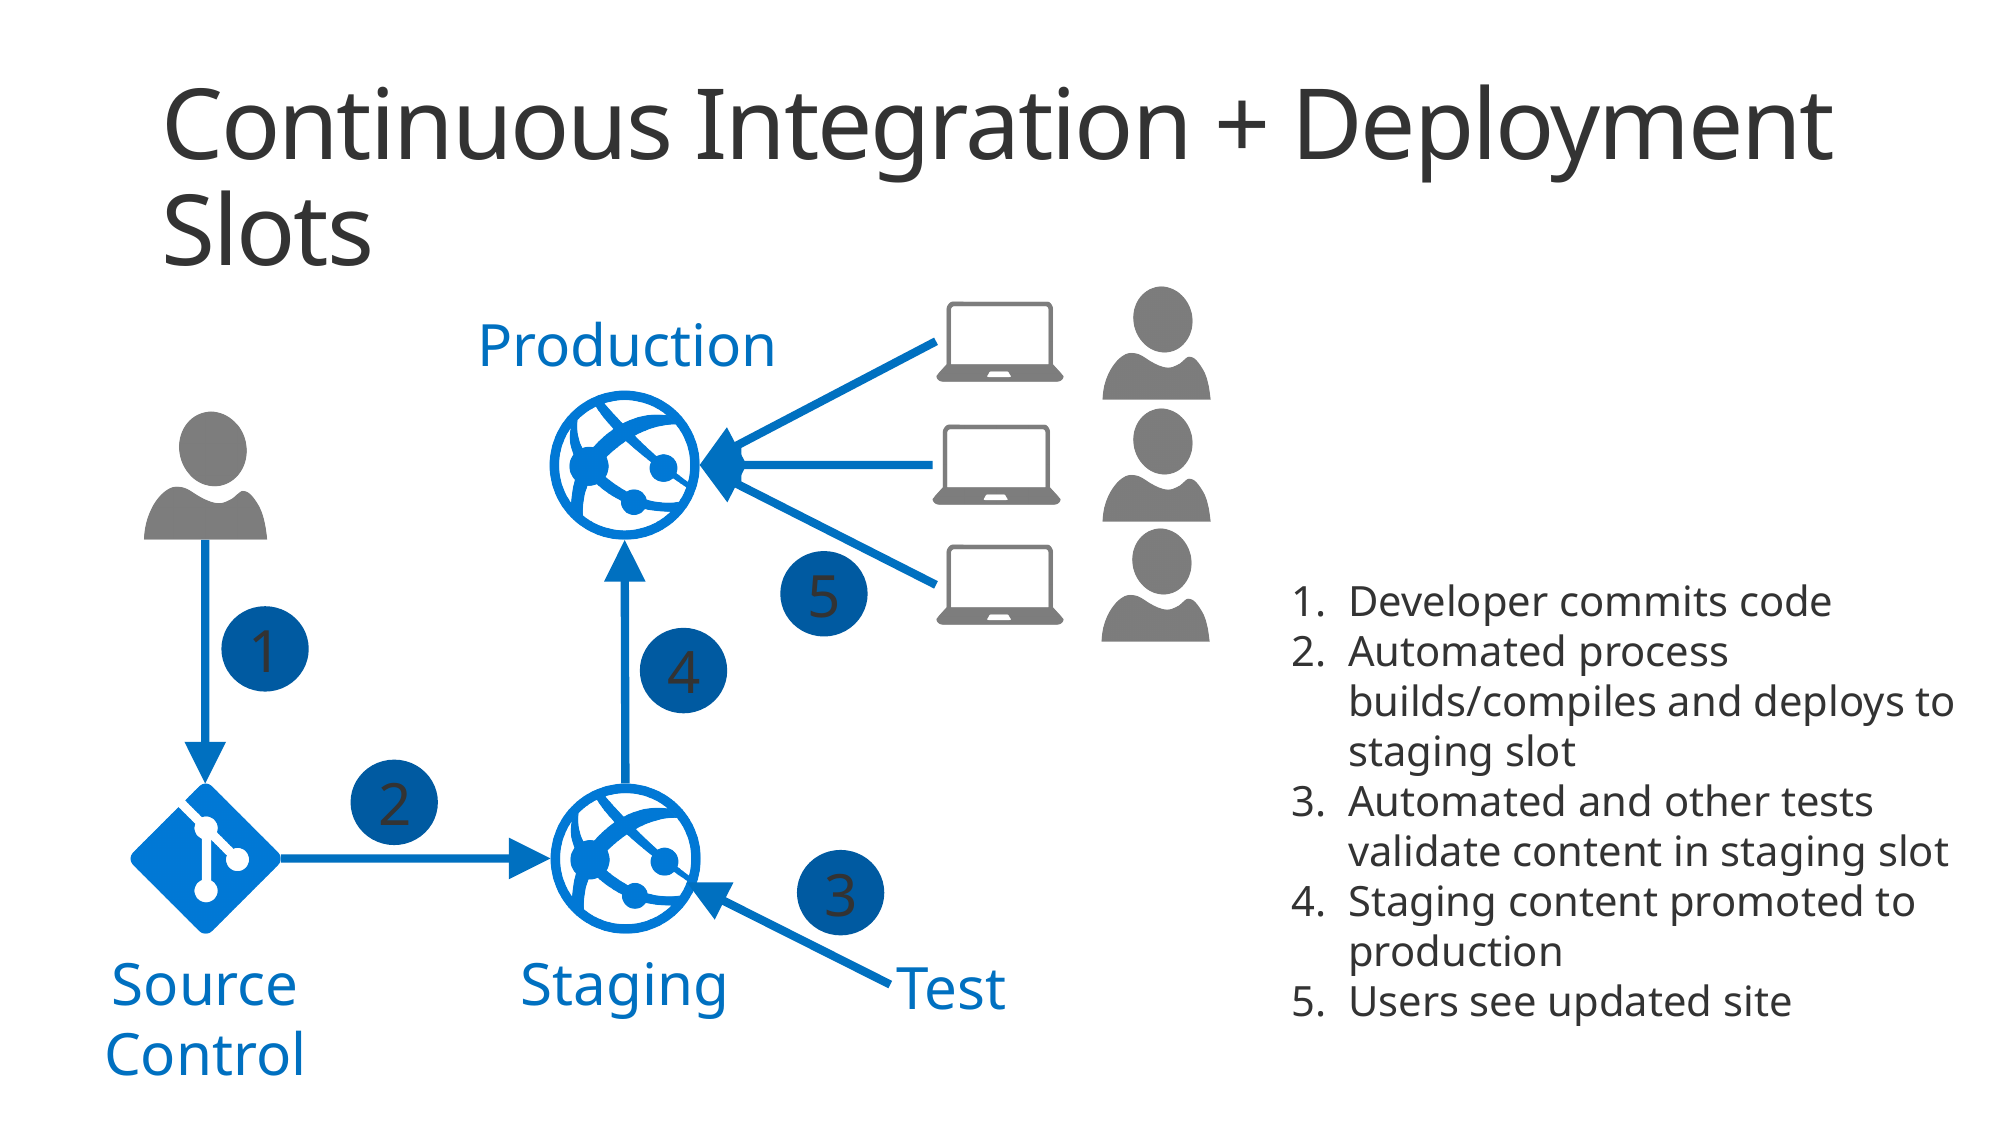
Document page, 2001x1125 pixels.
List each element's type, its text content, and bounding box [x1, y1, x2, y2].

text_box 5 [779, 586, 869, 638]
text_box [686, 882, 891, 985]
picture [549, 389, 699, 541]
title Continuous Integration + Deployment Slots [137, 59, 1949, 278]
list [141, 411, 270, 541]
text_box Production [462, 300, 793, 386]
text_box 2 [349, 758, 439, 846]
picture [1099, 286, 1213, 400]
picture [129, 783, 281, 934]
text_box Developer commits code Automated process builds/compiles and deploys to staging slot Automated and other tests validate content in staging slot Staging content promoted to production Users see updated site [1277, 567, 1973, 1033]
text_box 4 [638, 626, 729, 715]
picture [935, 277, 1065, 650]
text_box Staging [506, 939, 744, 1025]
picture [550, 783, 701, 934]
picture [1099, 408, 1213, 522]
text_box 3 [797, 849, 884, 882]
text_box Test [881, 943, 1022, 1029]
text_box Source Control [89, 939, 322, 1095]
picture [1099, 528, 1213, 642]
text_box 1 [220, 605, 310, 693]
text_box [699, 341, 937, 466]
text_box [699, 466, 937, 586]
